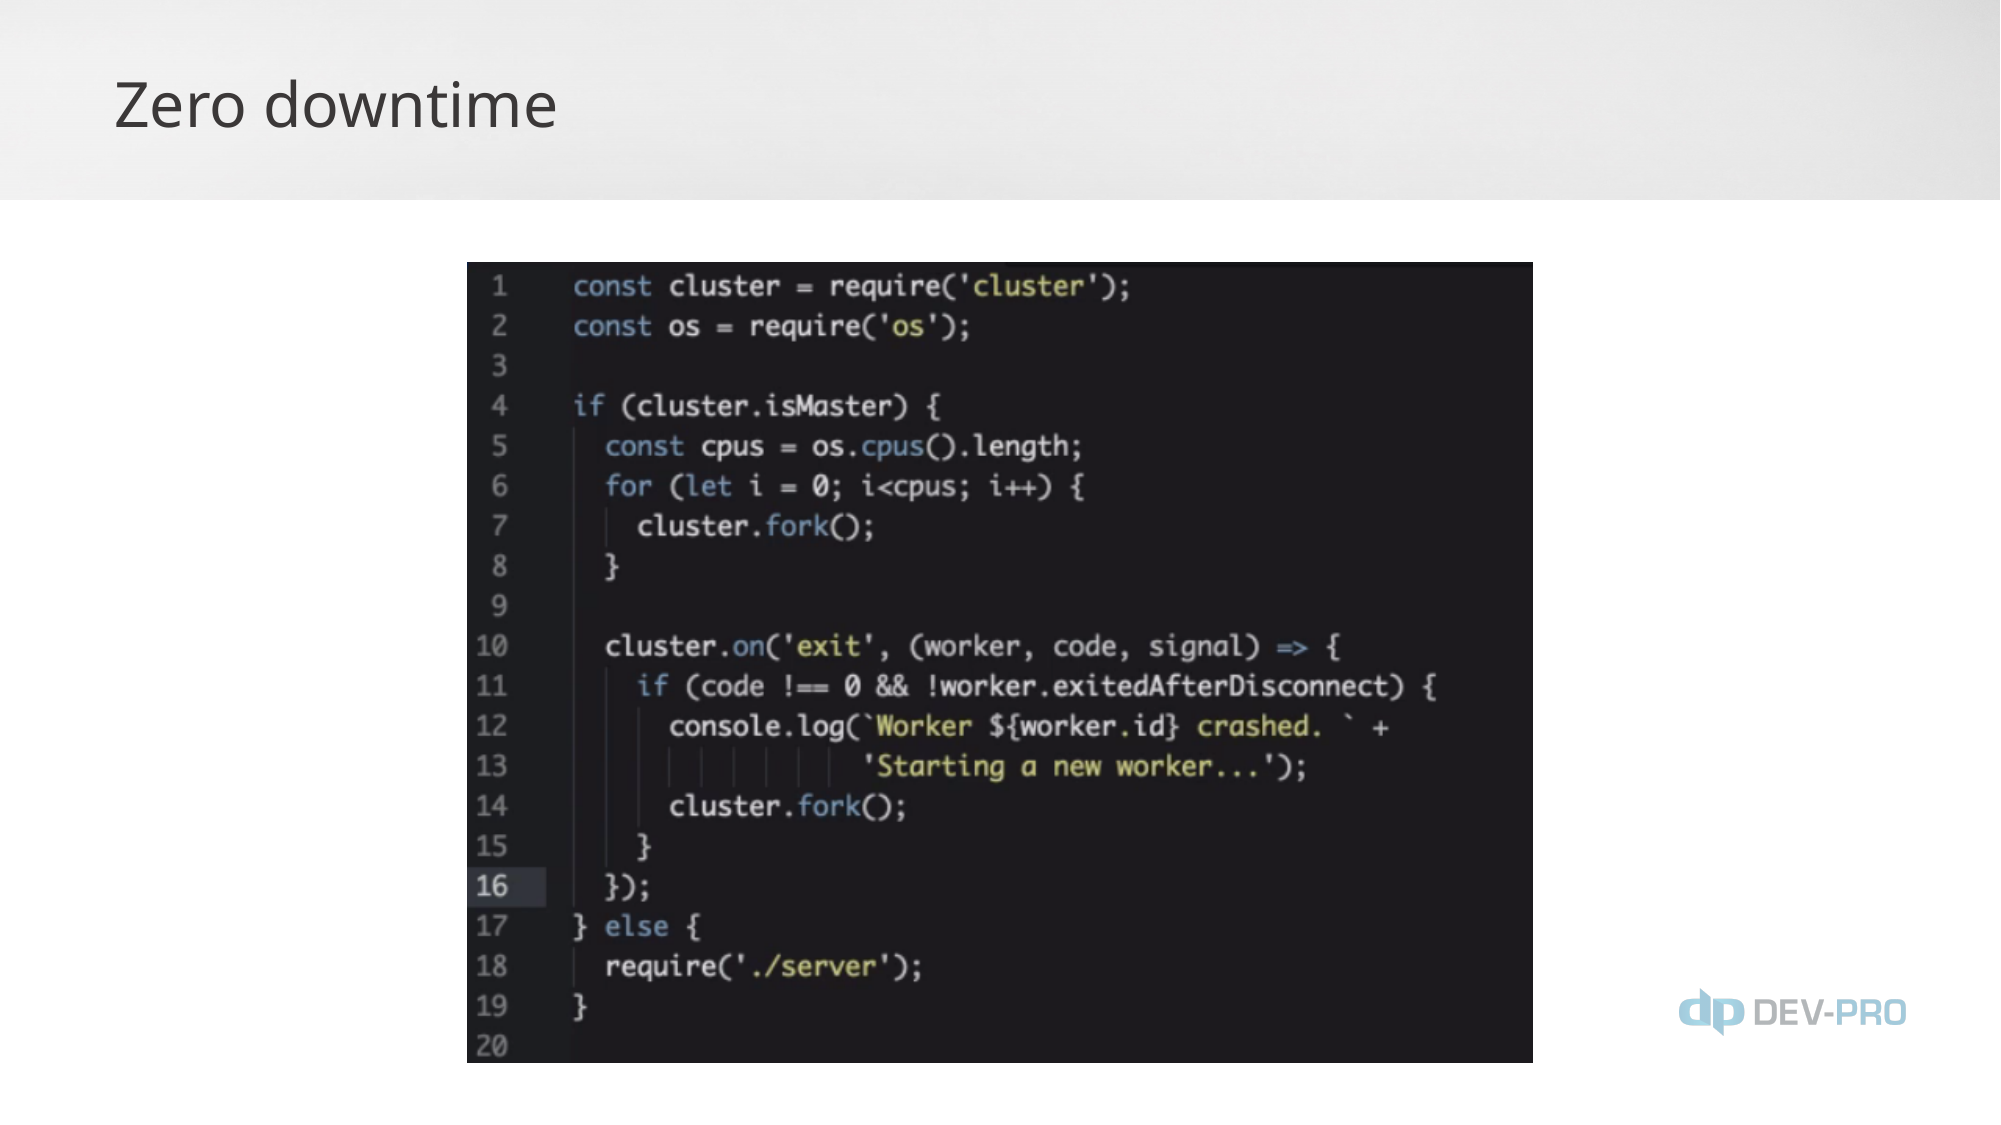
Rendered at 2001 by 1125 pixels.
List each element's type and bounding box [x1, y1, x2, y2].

picture [1679, 988, 1906, 1036]
picture [0, 0, 2000, 200]
picture [466, 262, 1534, 1063]
